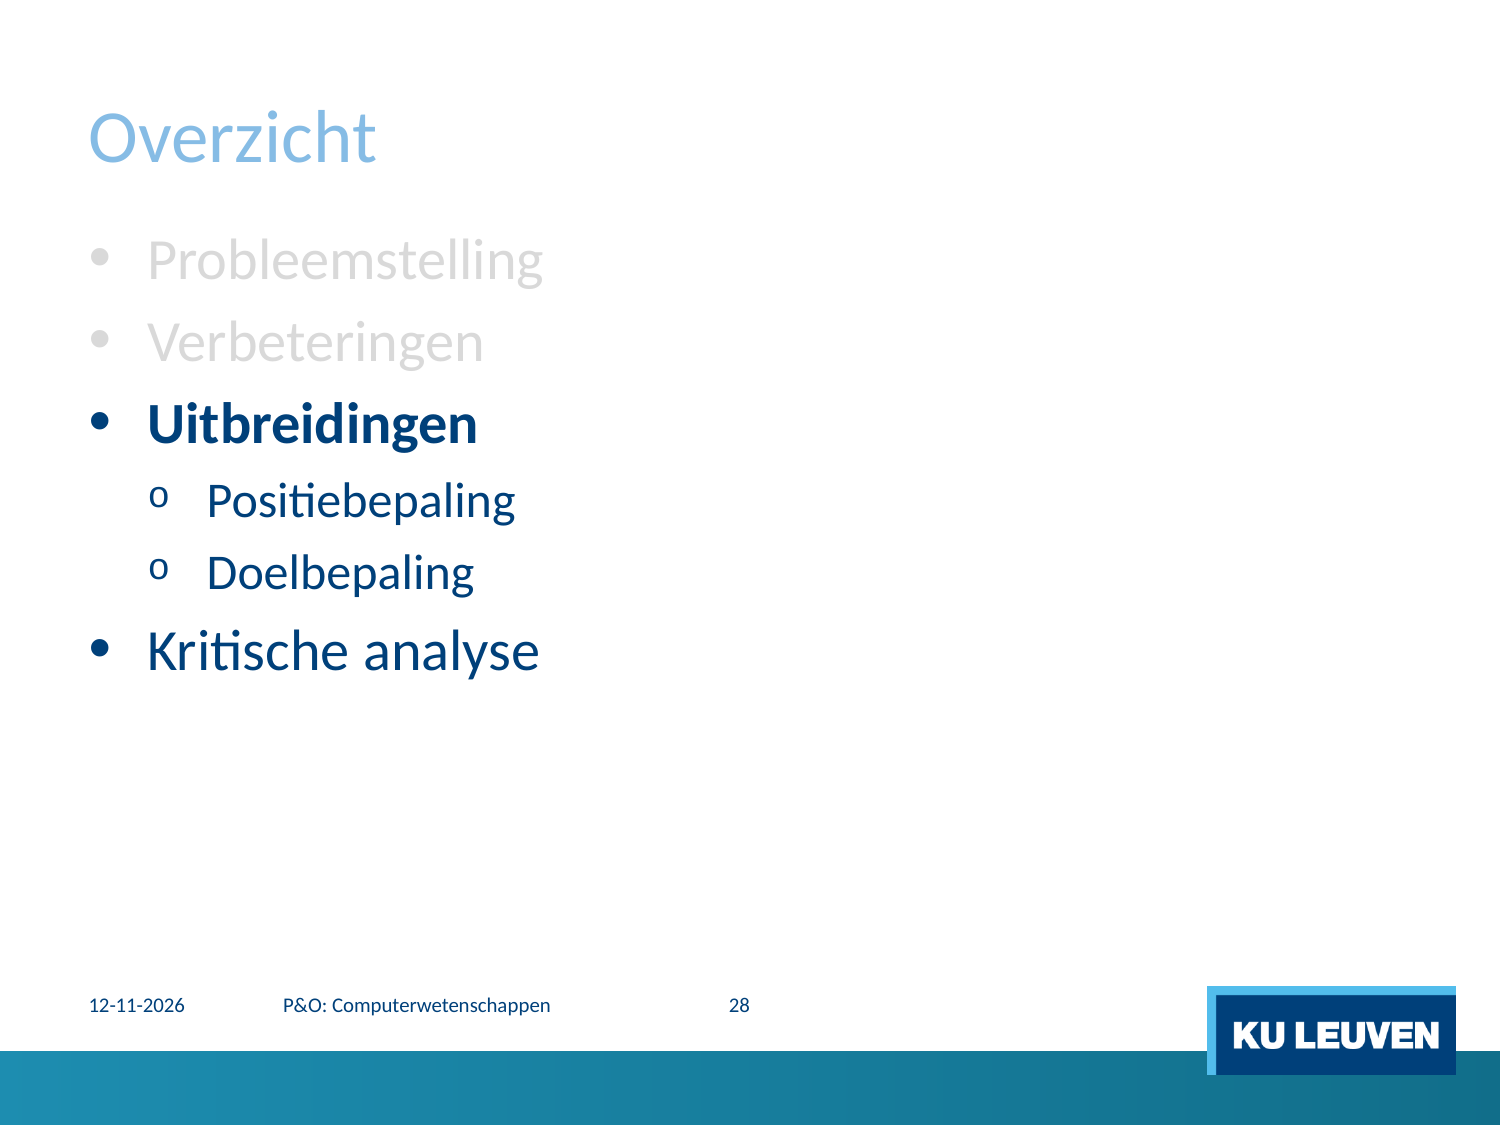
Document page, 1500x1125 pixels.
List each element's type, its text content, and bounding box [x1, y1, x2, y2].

slide_number 28 [596, 992, 750, 1040]
picture [1207, 986, 1456, 1075]
footer P&O: Computerwetenschappen [256, 992, 582, 1040]
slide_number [88, 992, 243, 1040]
list Probleemstelling Verbeteringen Uitbreidingen Positiebepaling Doelbepaling Kritische analyse [88, 221, 1456, 948]
title Overzicht [88, 29, 1456, 178]
